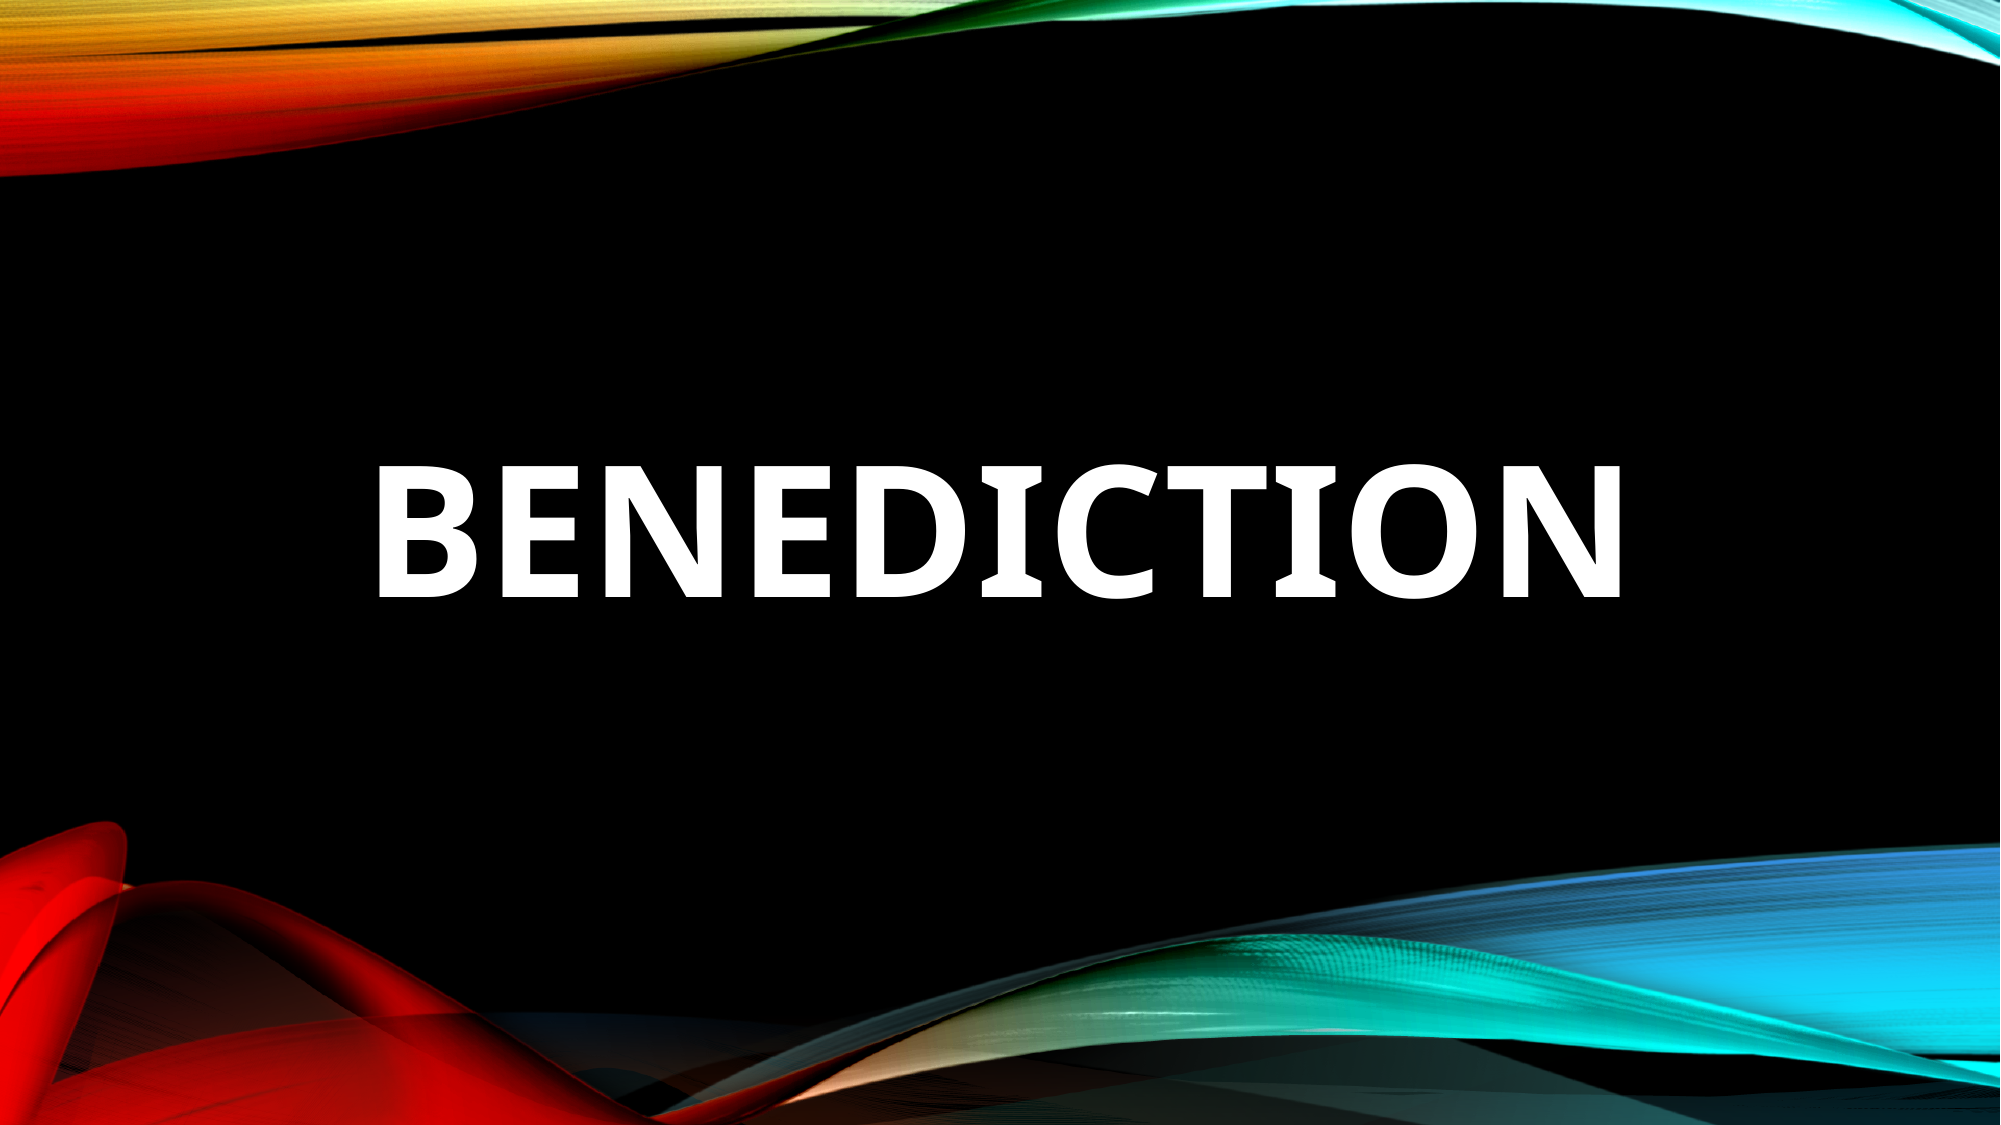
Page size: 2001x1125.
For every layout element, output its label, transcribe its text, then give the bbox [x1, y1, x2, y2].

picture [0, 819, 2000, 1125]
title BENEDICTION [249, 65, 1750, 645]
picture [0, 0, 2000, 178]
